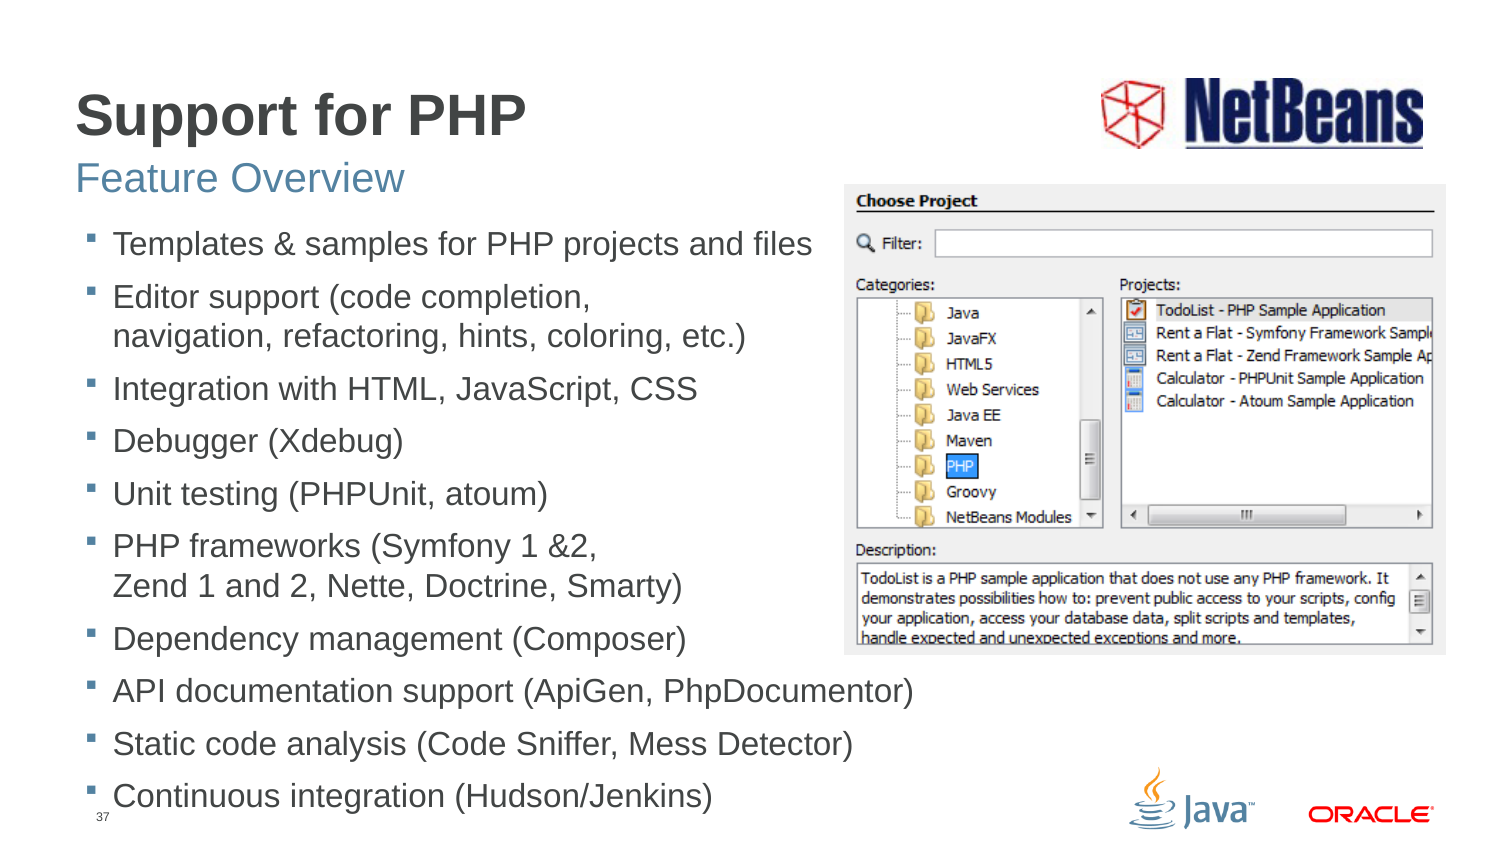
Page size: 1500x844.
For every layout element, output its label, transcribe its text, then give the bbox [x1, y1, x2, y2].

picture [1293, 790, 1445, 838]
list Feature Overview [75, 150, 1425, 201]
list Templates & samples for PHP projects and files Editor support (code completion, navigation, refactoring, hints, coloring, etc.) Integration with HTML, JavaScript, CSS Debugger (Xdebug) Unit testing (PHPUnit, atoum) PHP frameworks (Symfony 1 &2, Zend 1 and 2, Nette, Doctrine, Smarty) Dependency management (Composer) API documentation support (ApiGen, PhpDocumentor) Static code analysis (Code Sniffer, Mess Detector) Continuous integration (Hudson/Jenkins) [75, 222, 1425, 725]
title Support for PHP [75, 78, 1425, 149]
picture [844, 184, 1446, 655]
picture [1109, 762, 1266, 834]
